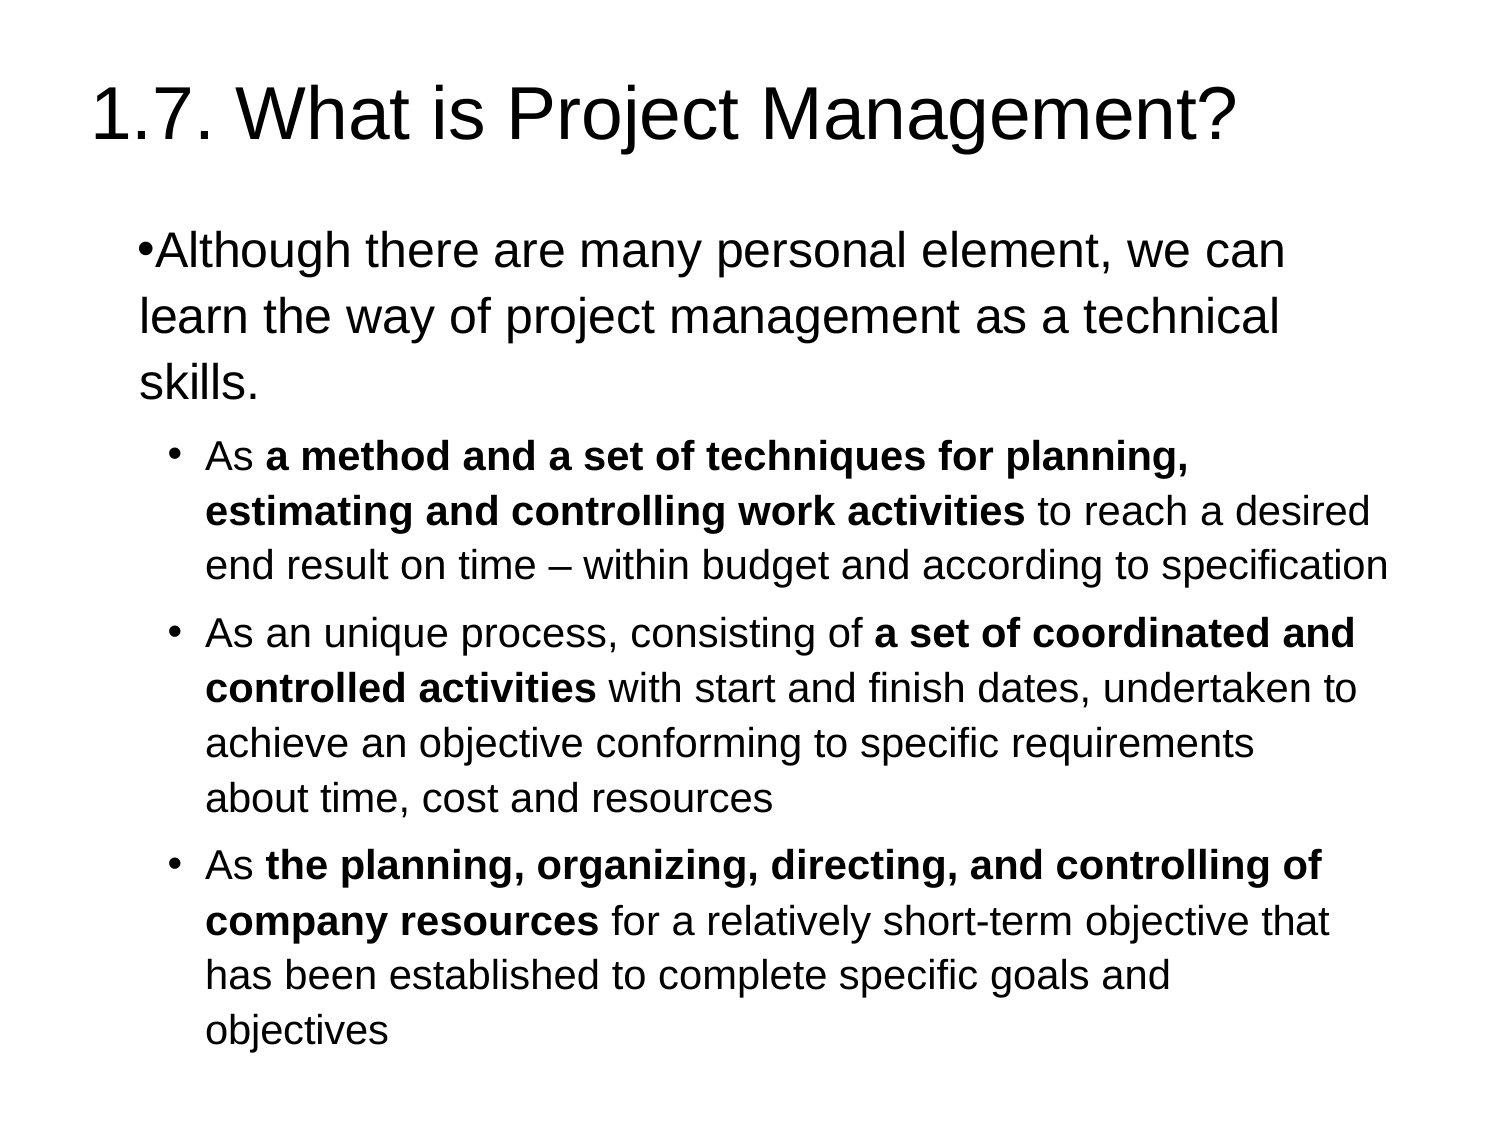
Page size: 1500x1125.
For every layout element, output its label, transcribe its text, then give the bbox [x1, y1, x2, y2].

title 1.7. What is Project Management? [87, 0, 1405, 253]
list Although there are many personal element, we can learn the way of project management as a technical skills. As a method and a set of techniques for planning, estimating and controlling work activities to reach a desired end result on time – within budget and according to specification As an unique process, consisting of a set of coordinated and controlled activities with start and finish dates, undertaken to achieve an objective conforming to specific requirements about time, cost and resources As the planning, organizing, directing, and controlling of company resources for a relatively short-term objective that has been established to complete specific goals and objectives [137, 209, 1399, 1054]
